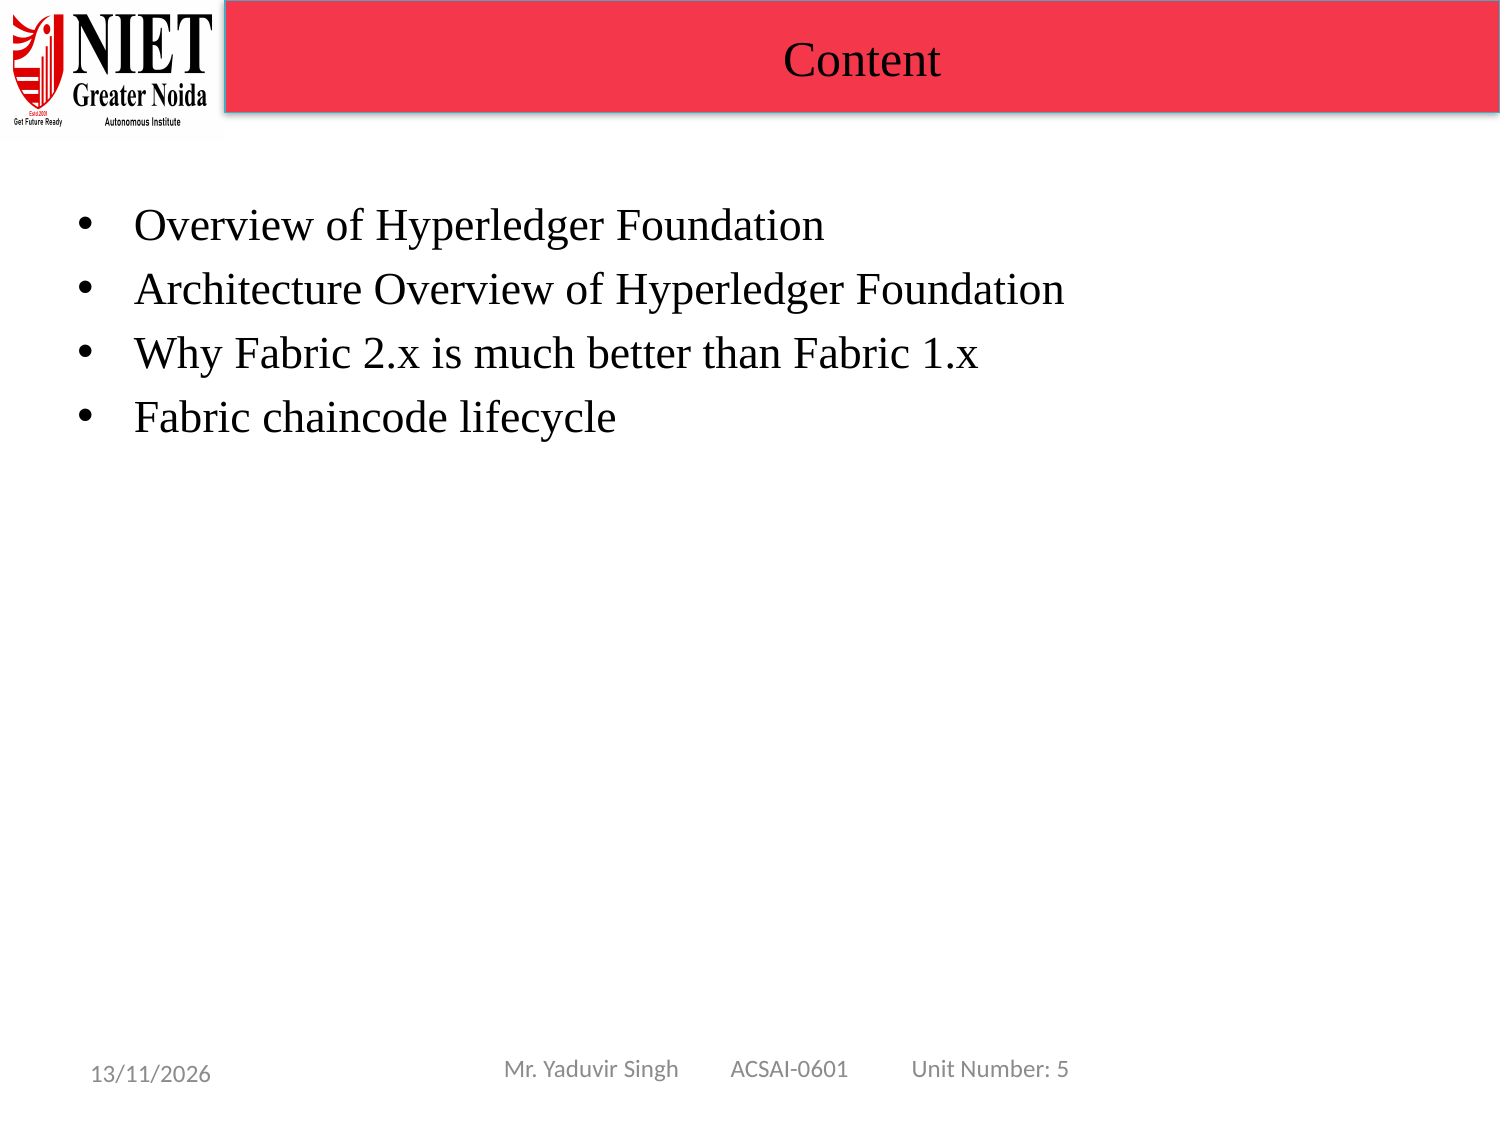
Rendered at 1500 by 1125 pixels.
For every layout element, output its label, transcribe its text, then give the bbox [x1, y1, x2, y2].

footer Mr. Yaduvir Singh ACSAI-0601 Unit Number: 5 [375, 1037, 1200, 1098]
text_box Content [224, 0, 1500, 113]
picture [0, 0, 225, 142]
list Overview of Hyperledger Foundation Architecture Overview of Hyperledger Foundation Why Fabric 2.x is much better than Fabric 1.x Fabric chaincode lifecycle [62, 187, 1200, 930]
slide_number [75, 1042, 425, 1103]
